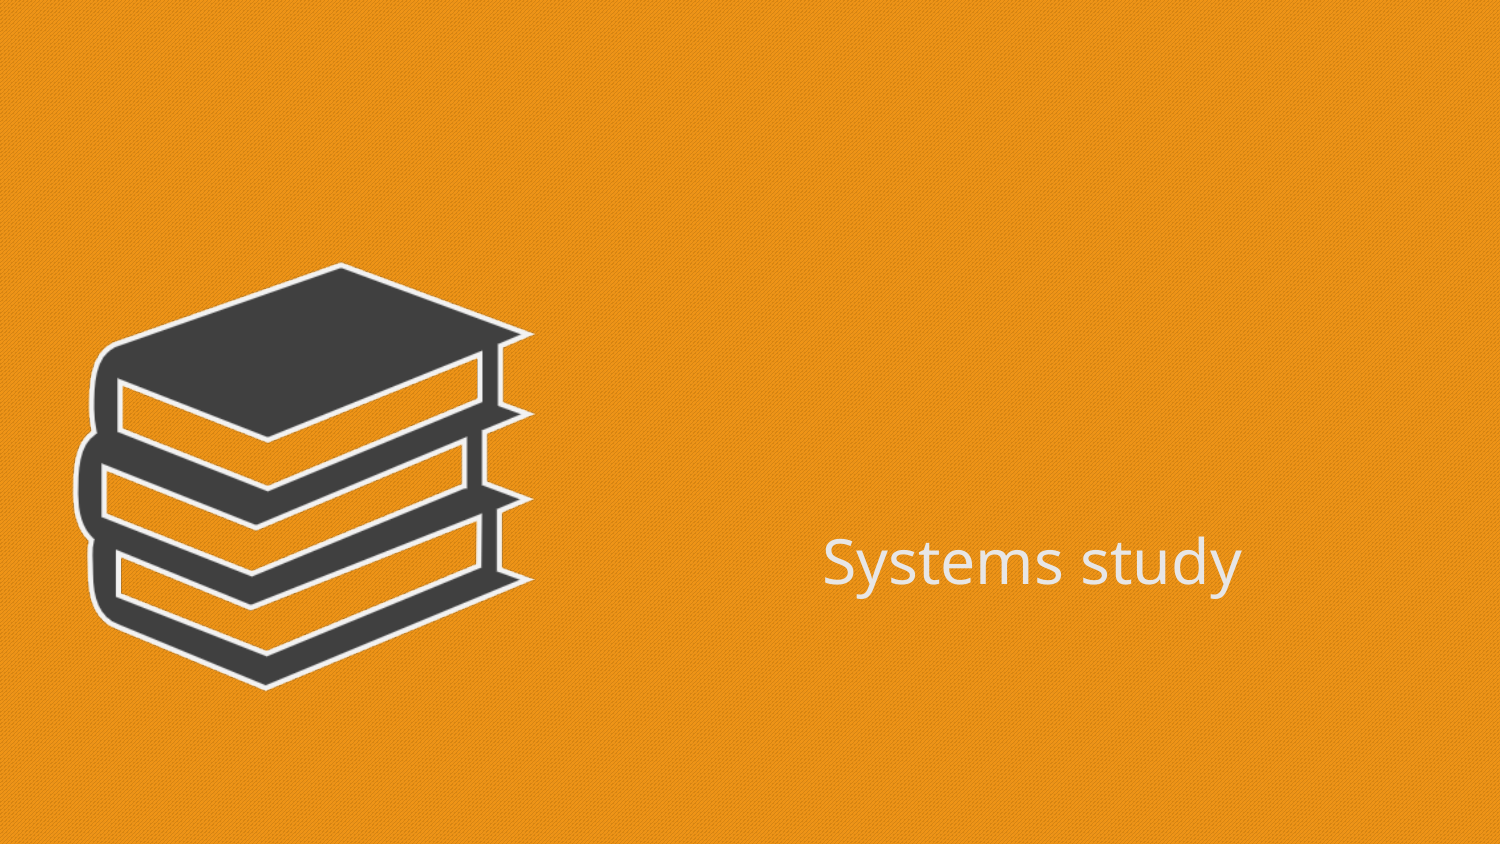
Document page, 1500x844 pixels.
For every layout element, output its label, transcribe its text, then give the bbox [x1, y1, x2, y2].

picture [47, 221, 558, 732]
title Systems study [810, 525, 1403, 685]
